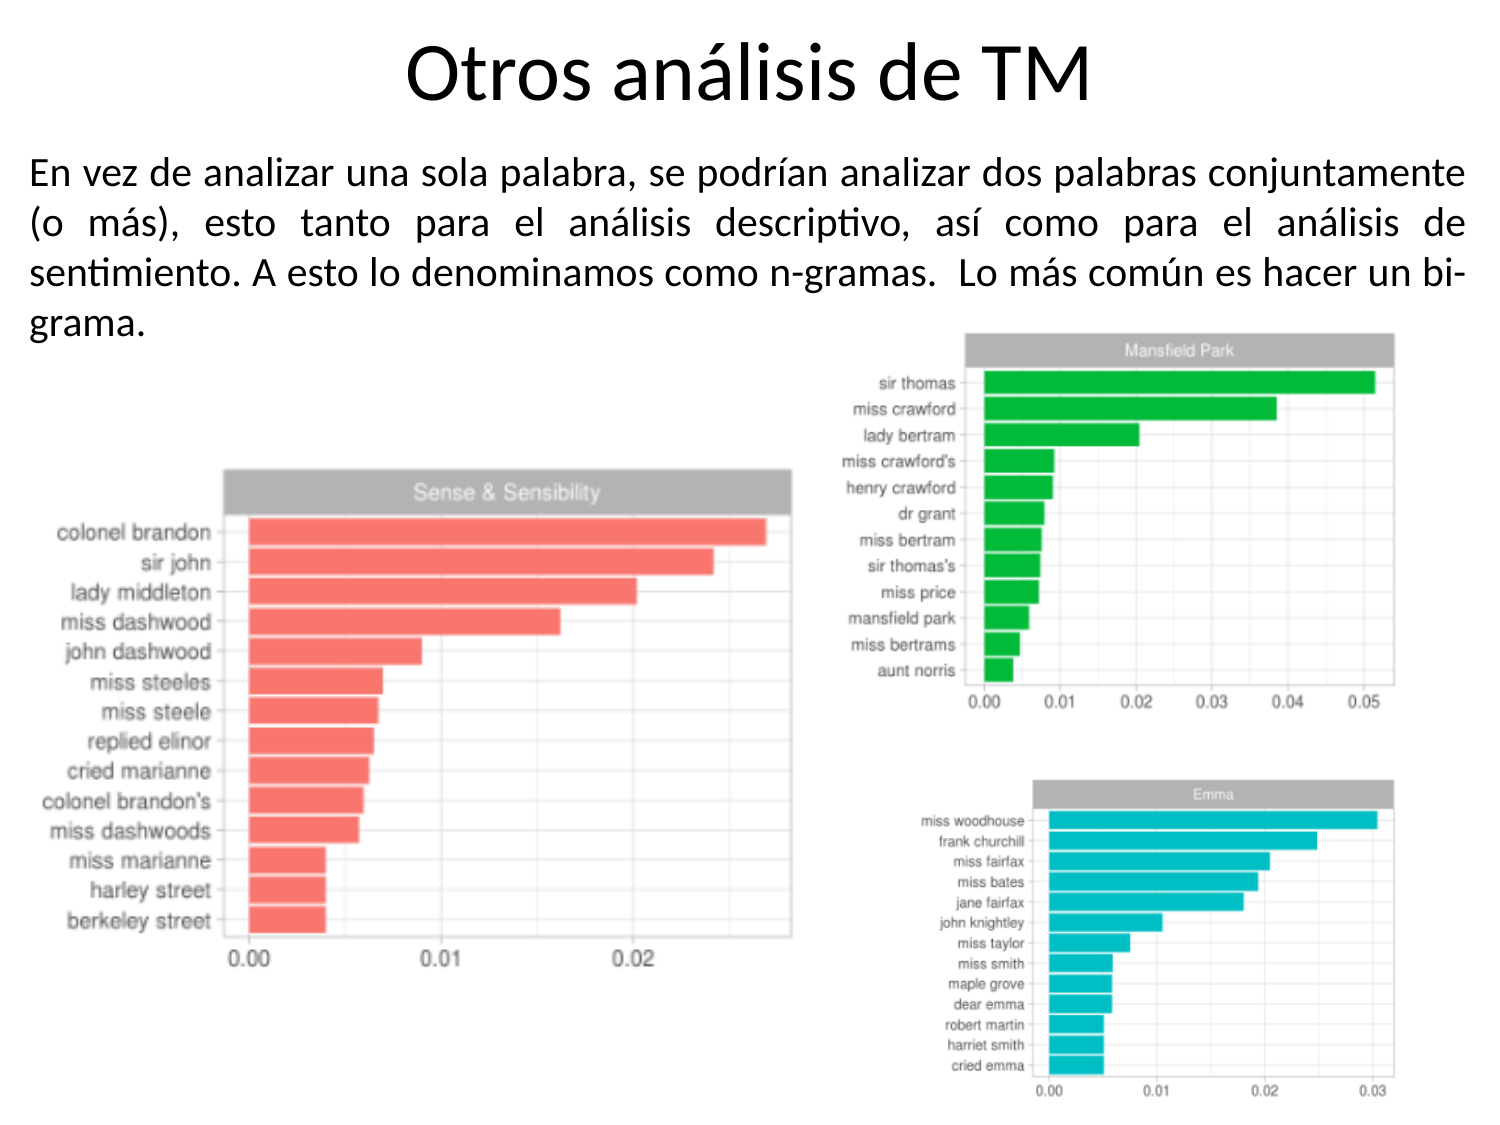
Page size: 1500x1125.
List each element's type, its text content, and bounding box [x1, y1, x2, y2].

picture [913, 774, 1399, 1101]
picture [832, 325, 1402, 714]
picture [29, 452, 809, 973]
list En vez de analizar una sola palabra, se podrían analizar dos palabras conjuntamente (o más), esto tanto para el análisis descriptivo, así como para el análisis de sentimiento. A esto lo denominamos como n-gramas. Lo más común es hacer un bi-grama. [14, 137, 1483, 398]
title Otros análisis de TM [75, 9, 1425, 126]
